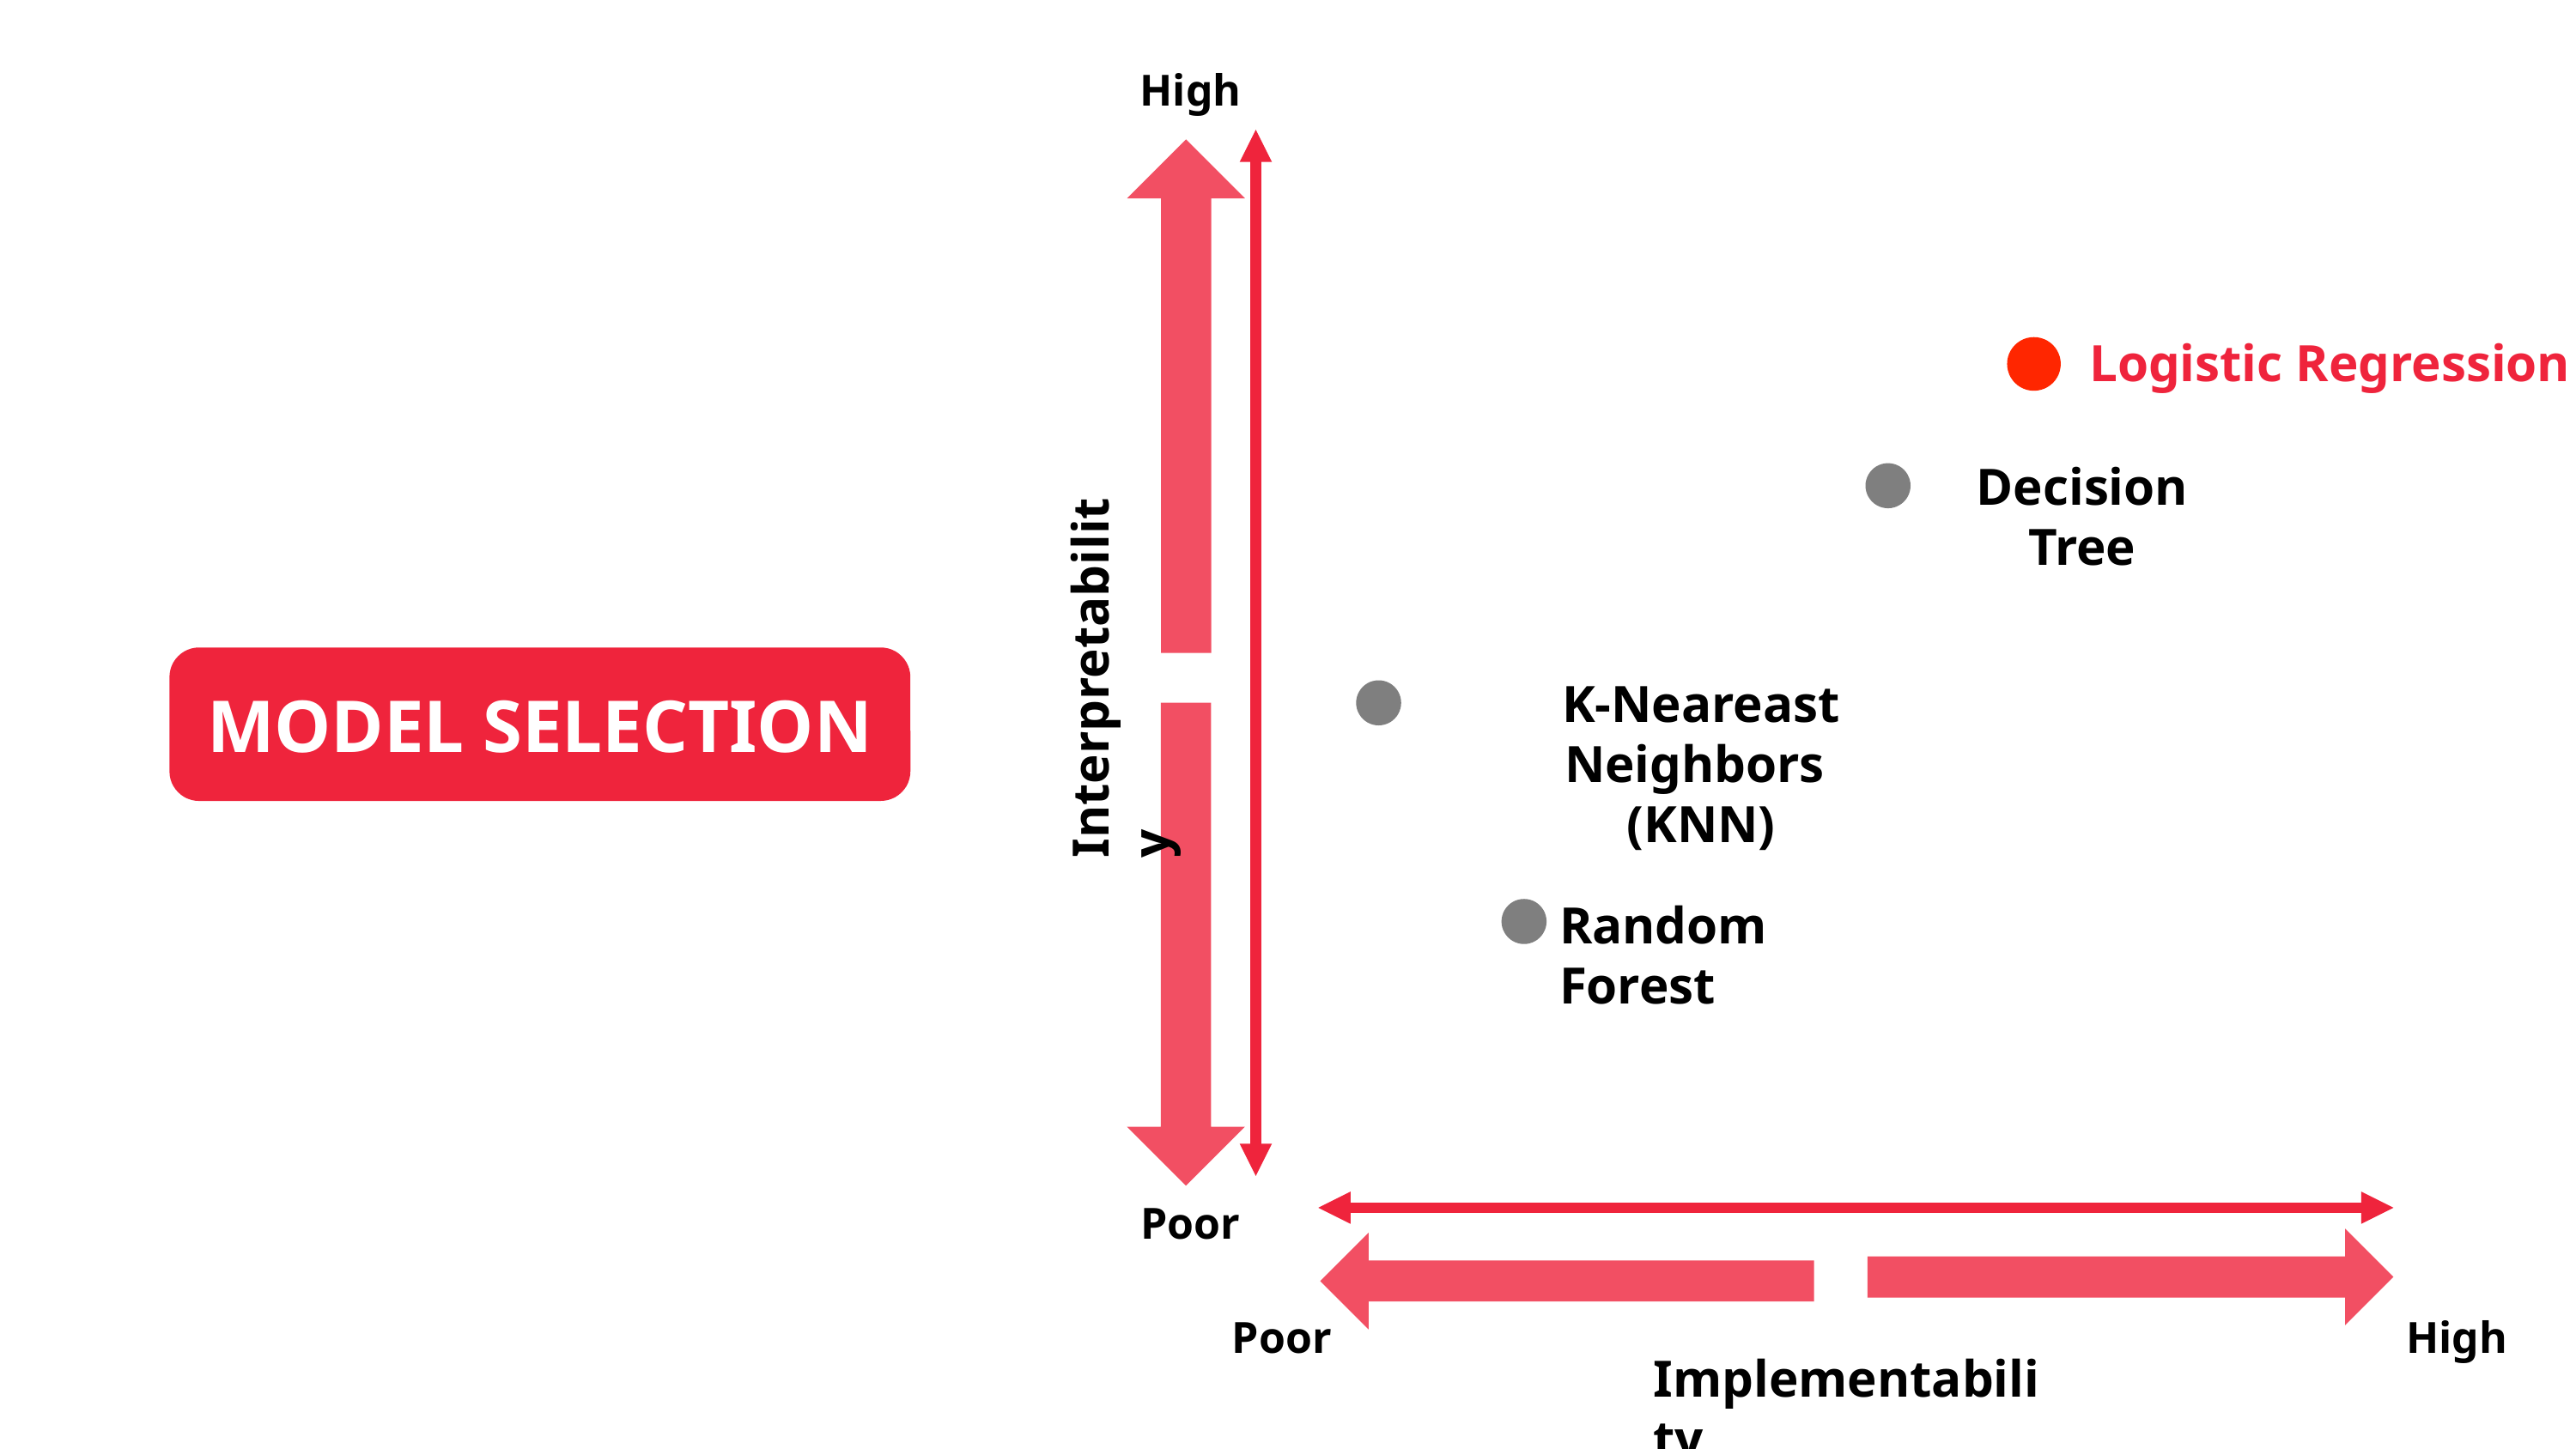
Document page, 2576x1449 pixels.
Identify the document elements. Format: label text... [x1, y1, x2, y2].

text_box High [2393, 1303, 2523, 1368]
text_box Poor [1219, 1303, 1348, 1368]
text_box Random Forest [1546, 887, 1941, 1021]
text_box [2007, 336, 2061, 391]
text_box [1867, 1228, 2394, 1325]
text_box Poor [1127, 1190, 1257, 1255]
text_box [1501, 899, 1547, 944]
text_box [1127, 139, 1245, 653]
text_box Interpretability [1052, 477, 1186, 871]
text_box [1865, 463, 1911, 509]
text_box [1127, 702, 1245, 1186]
text_box K-Neareast Neighbors (KNN) [1416, 665, 1986, 859]
text_box [1320, 1233, 1814, 1330]
text_box High [1127, 57, 1256, 122]
text_box Decision Tree [1911, 448, 2254, 582]
text_box MODEL SELECTION [169, 647, 911, 802]
text_box Logistic Regression [2076, 325, 2576, 399]
text_box [1356, 680, 1401, 726]
text_box Implementability [1640, 1340, 2061, 1449]
